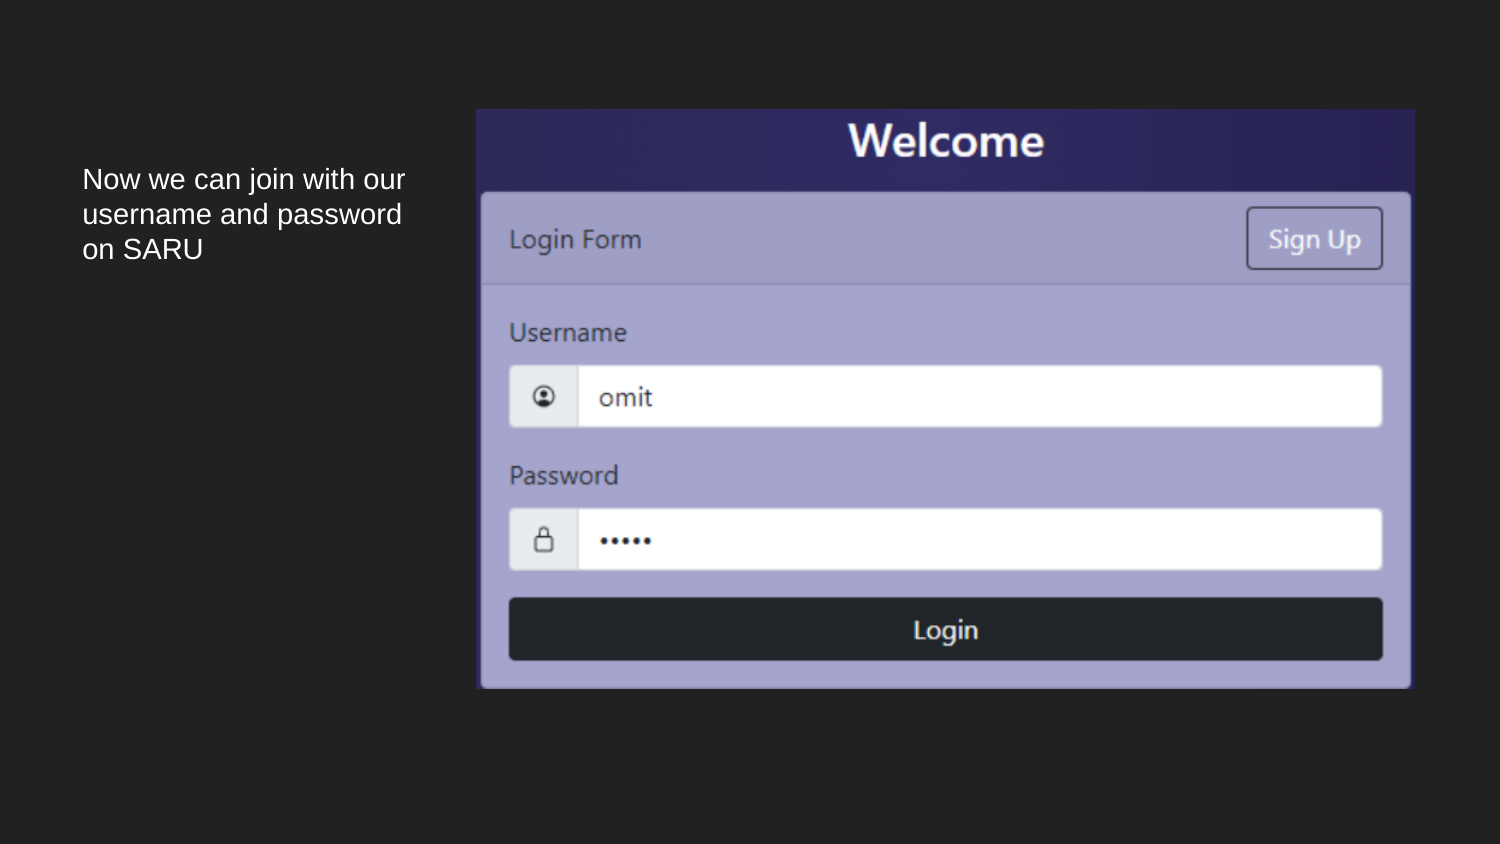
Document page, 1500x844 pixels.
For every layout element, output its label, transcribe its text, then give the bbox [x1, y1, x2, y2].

text_box Now we can join with our username and password on SARU [67, 145, 432, 280]
picture [476, 108, 1415, 689]
